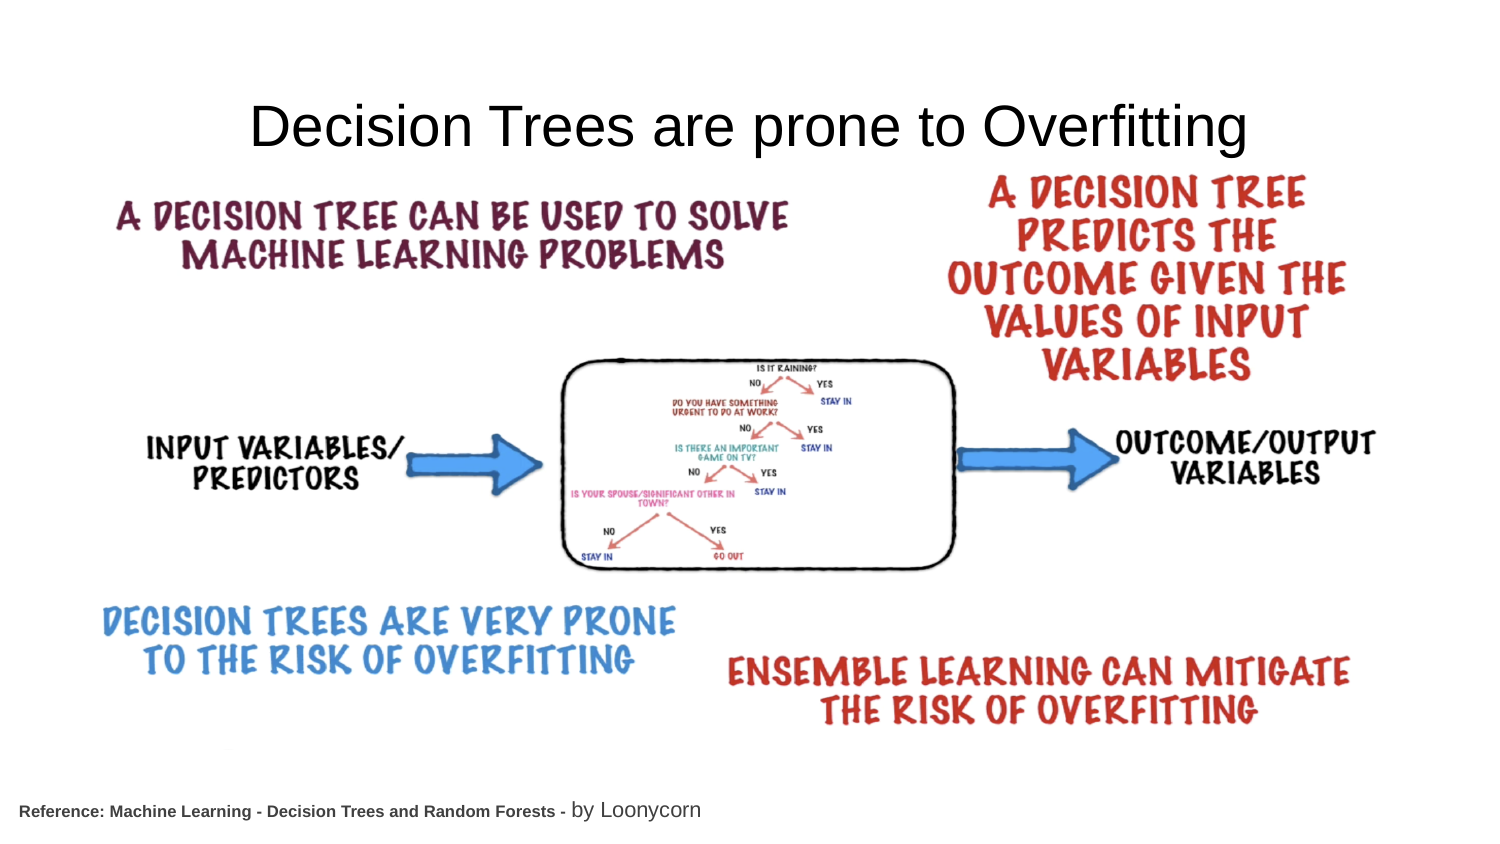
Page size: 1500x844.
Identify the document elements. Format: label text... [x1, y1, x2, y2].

text_box Reference: Machine Learning - Decision Trees and Random Forests - by Loonycorn [3, 777, 1364, 822]
picture [51, 166, 1412, 750]
title Decision Trees are prone to Overfitting [51, 72, 1449, 167]
